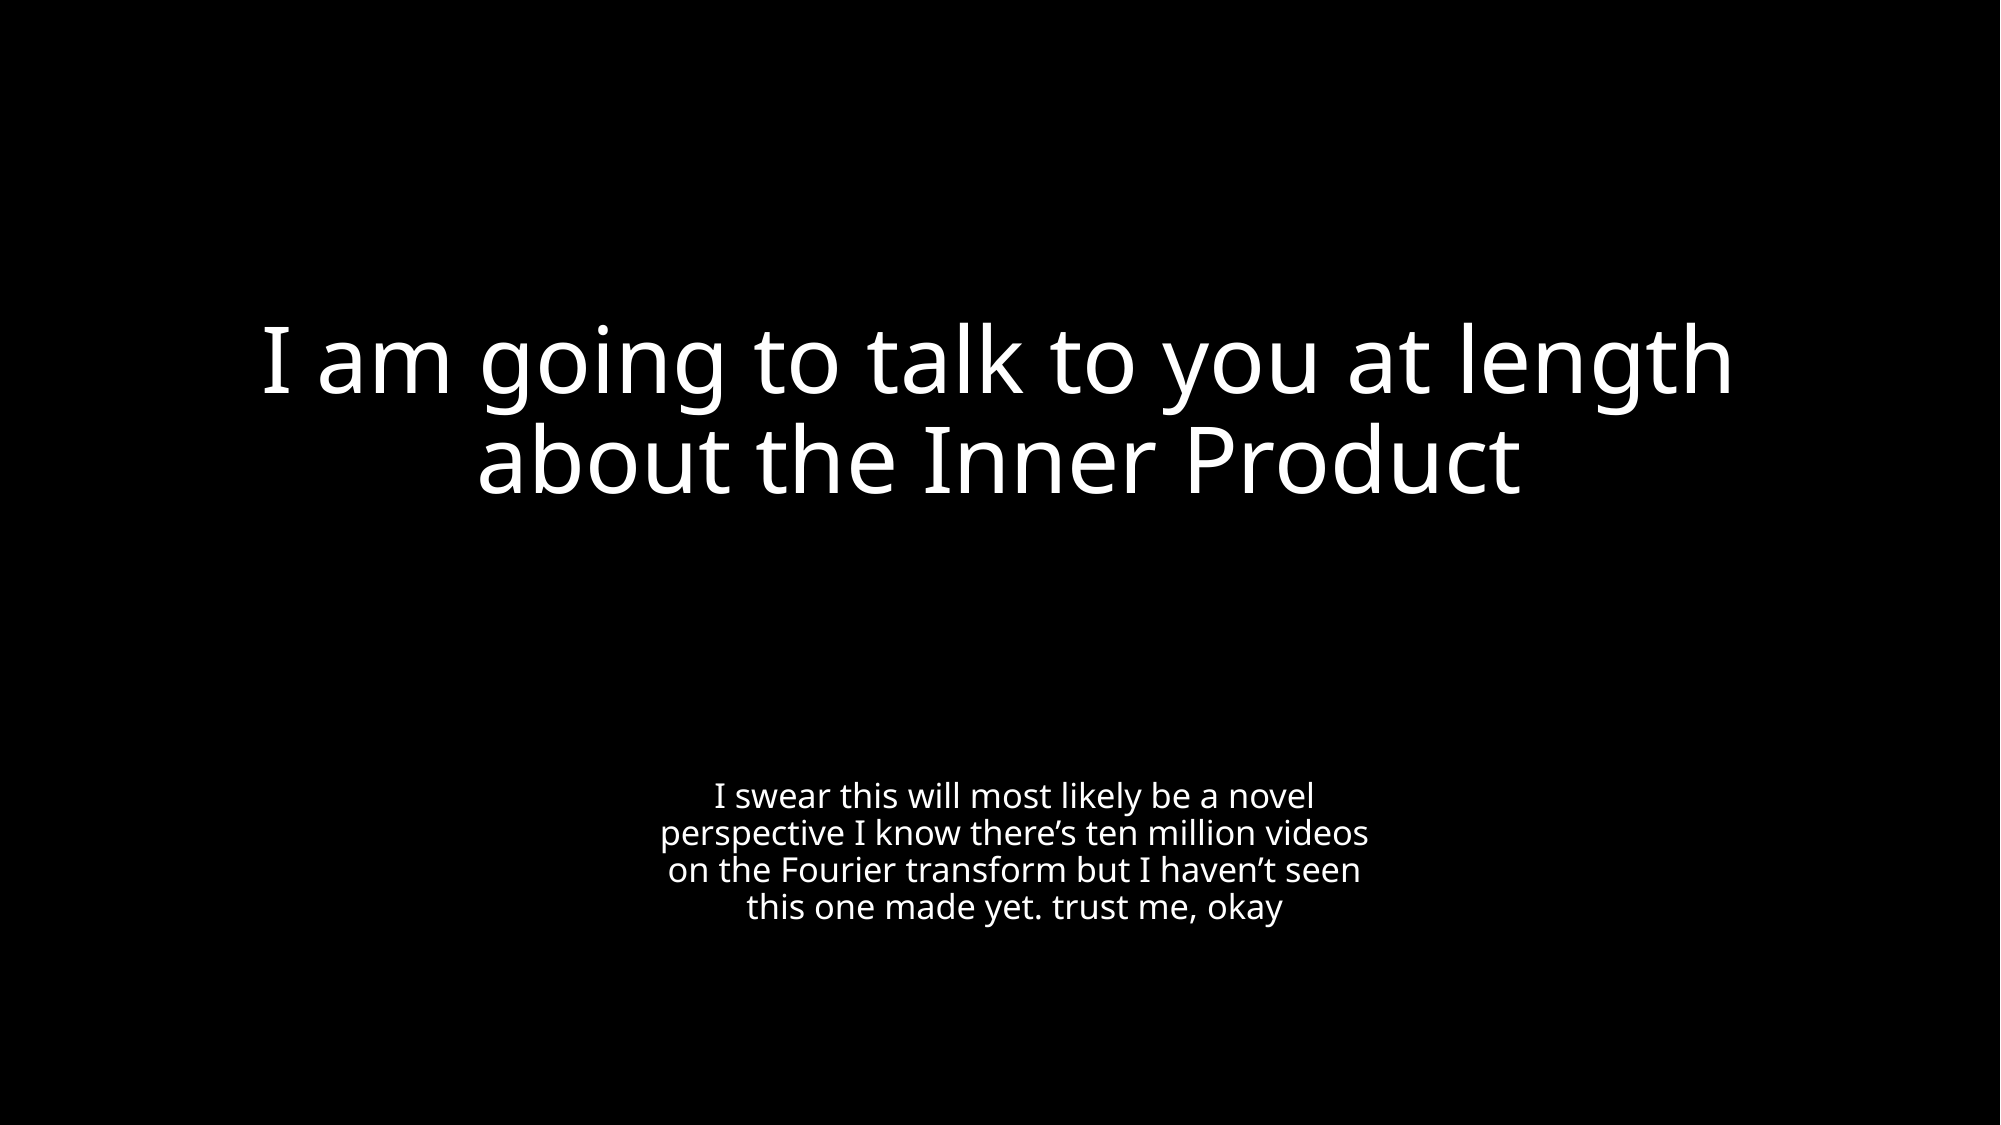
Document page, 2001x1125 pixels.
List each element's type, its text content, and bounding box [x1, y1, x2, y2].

text_box I am going to talk to you at length about the Inner Product [137, 303, 1863, 521]
text_box I swear this will most likely be a novel perspective I know there’s ten million videos on the Fourier transform but I haven’t seen this one made yet. trust me, okay [627, 768, 1402, 935]
